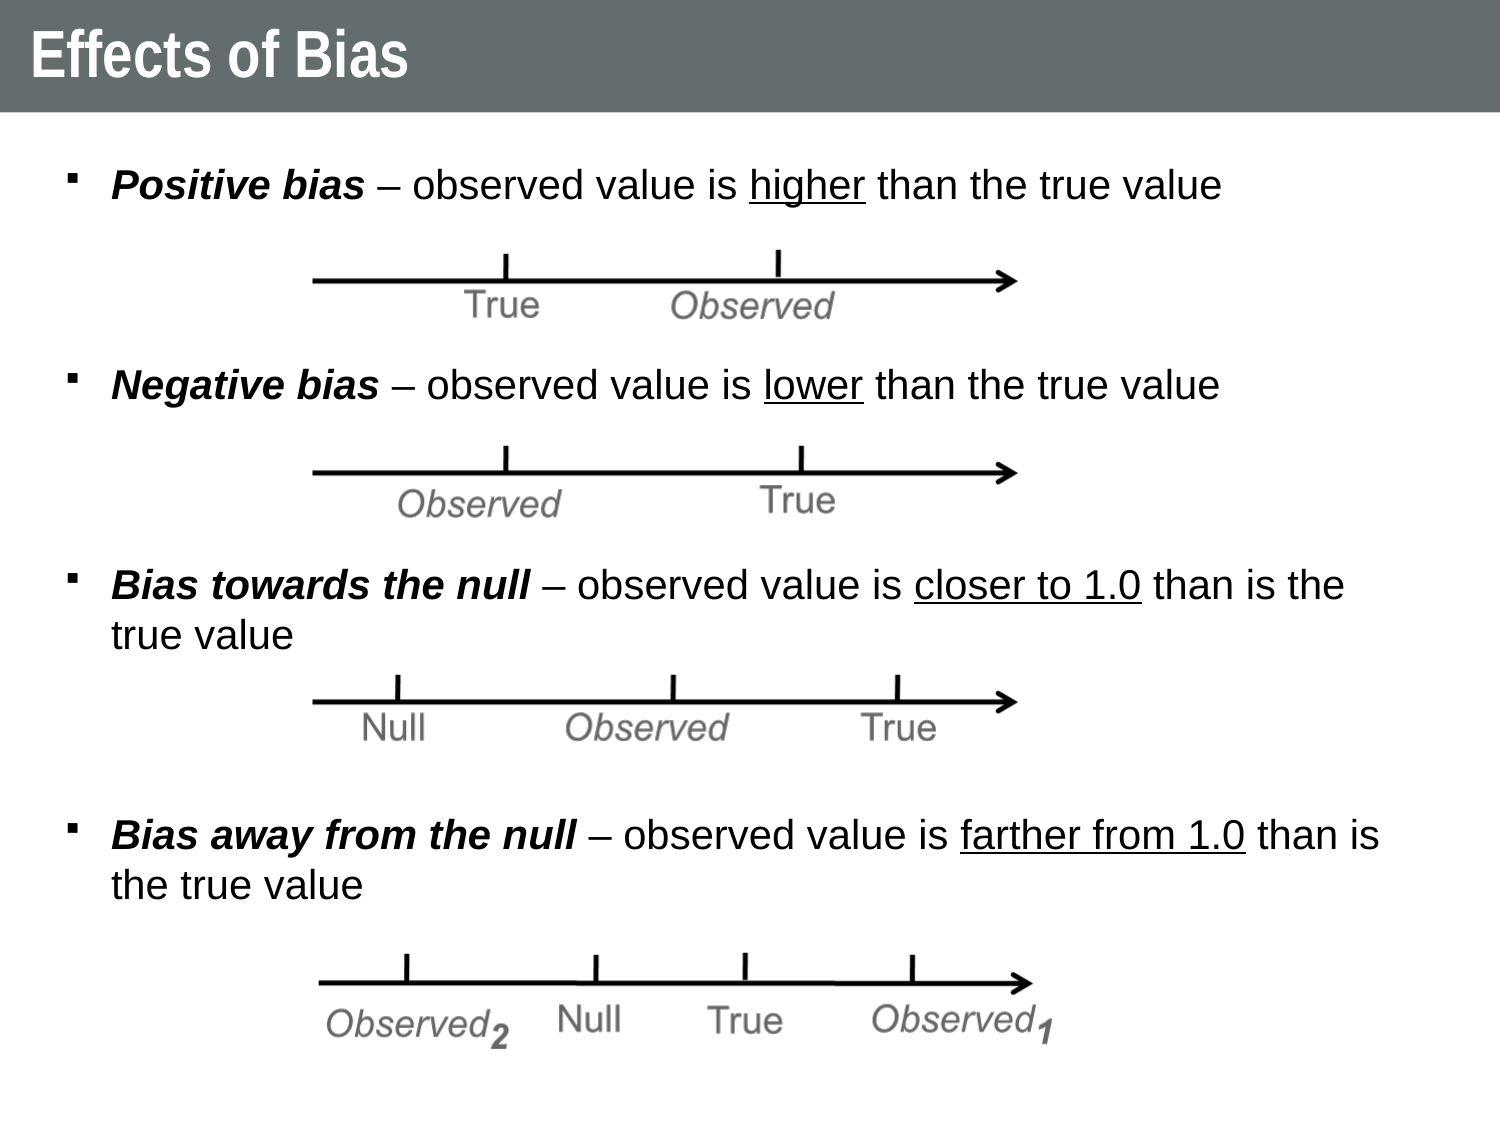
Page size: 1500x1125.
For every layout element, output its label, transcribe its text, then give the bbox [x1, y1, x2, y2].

picture [312, 249, 1041, 352]
list Positive bias – observed value is higher than the true value Negative bias – observed value is lower than the true value Bias towards the null – observed value is closer to 1.0 than is the true value Bias away from the null – observed value is farther from 1.0 than is the true value [49, 149, 1401, 968]
picture [312, 445, 1041, 550]
picture [299, 951, 1104, 1078]
picture [312, 674, 1041, 774]
title Effects of Bias [0, 0, 1500, 117]
